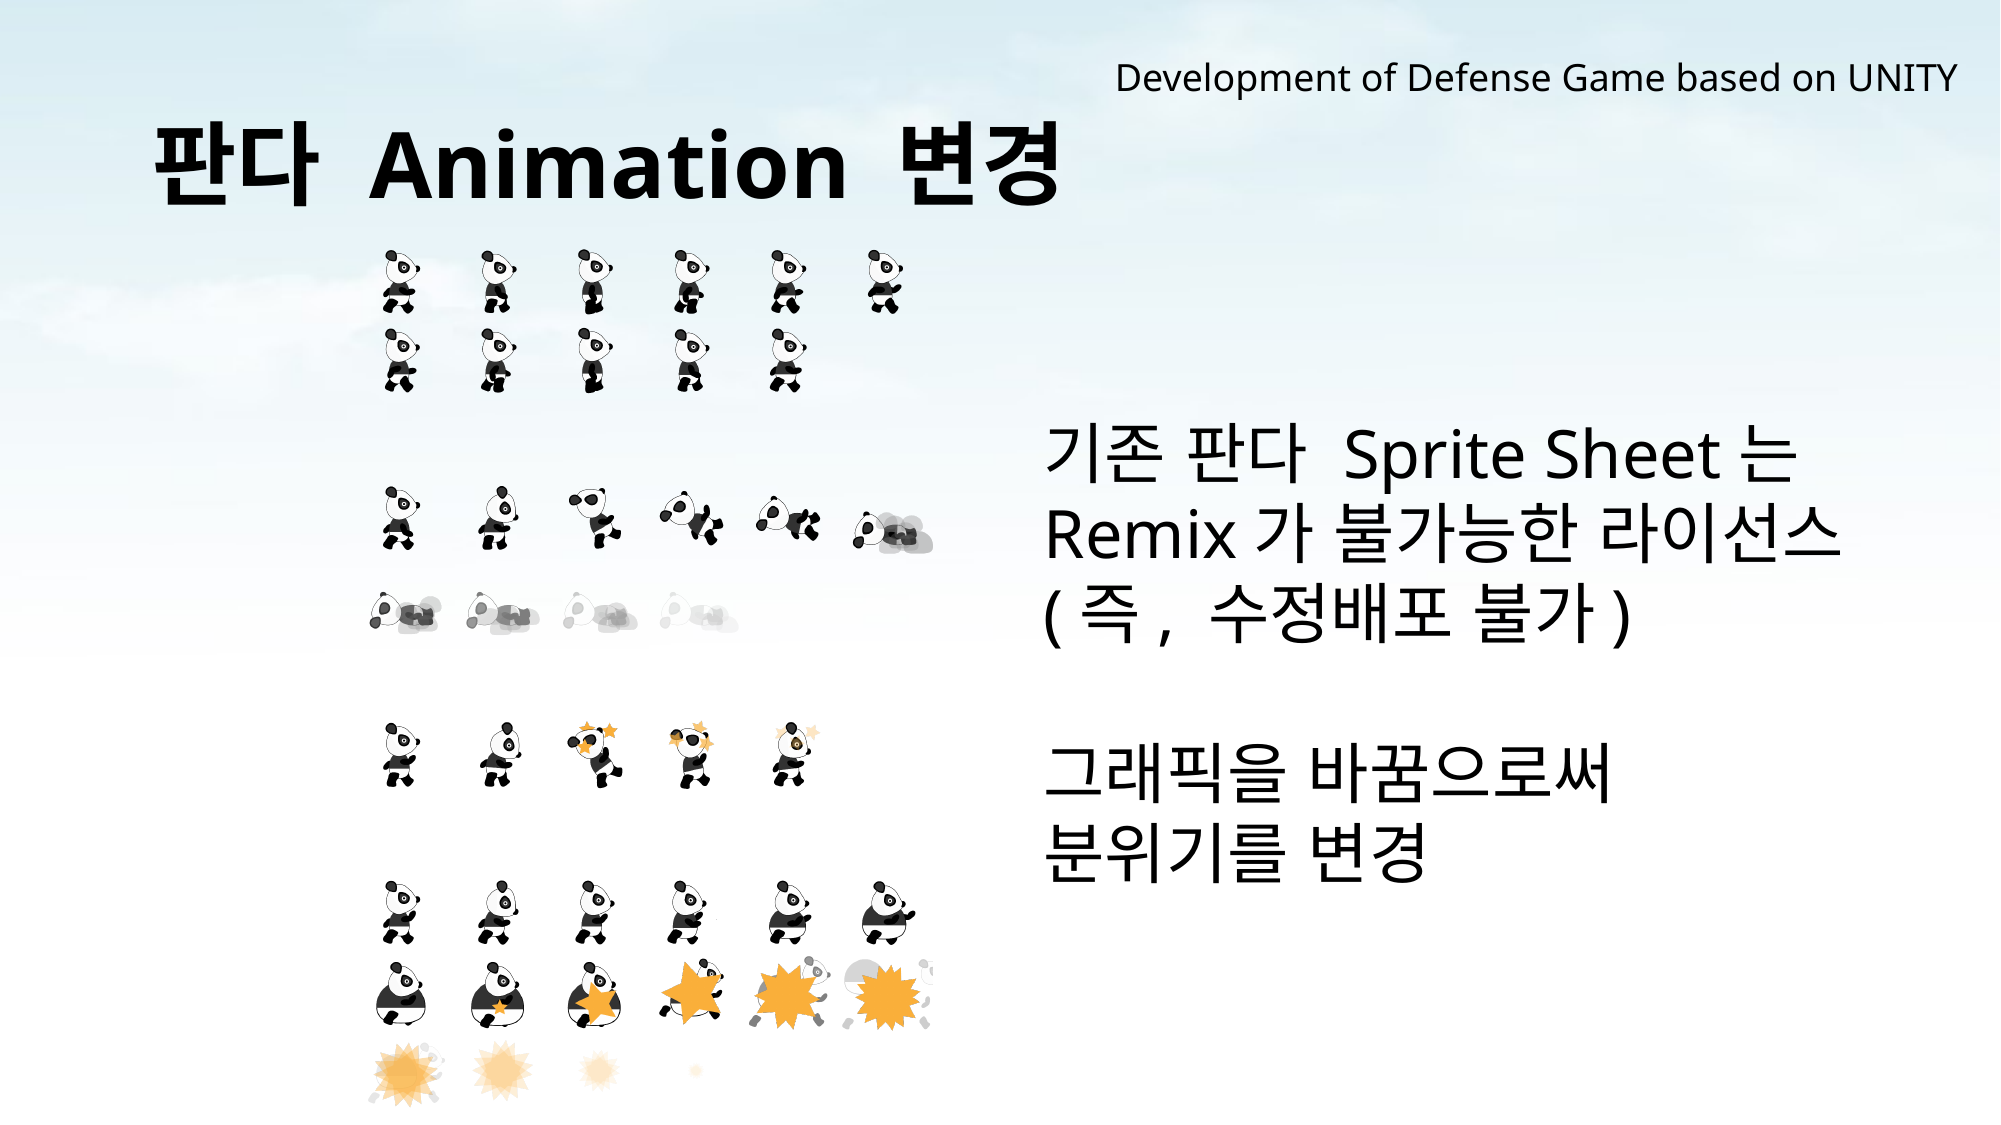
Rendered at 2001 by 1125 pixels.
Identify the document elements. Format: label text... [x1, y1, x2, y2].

text_box 기존 판다 Sprite Sheet는 Remix가 불가능한 라이선스(즉, 수정배포 불가) 그래픽을 바꿈으로써 분위기를 변경 [1028, 404, 1893, 899]
text_box Development of Defense Game based on UNITY [1099, 46, 2000, 107]
picture [0, 0, 2001, 1125]
title 판다 Animation 변경 [137, 59, 1863, 278]
